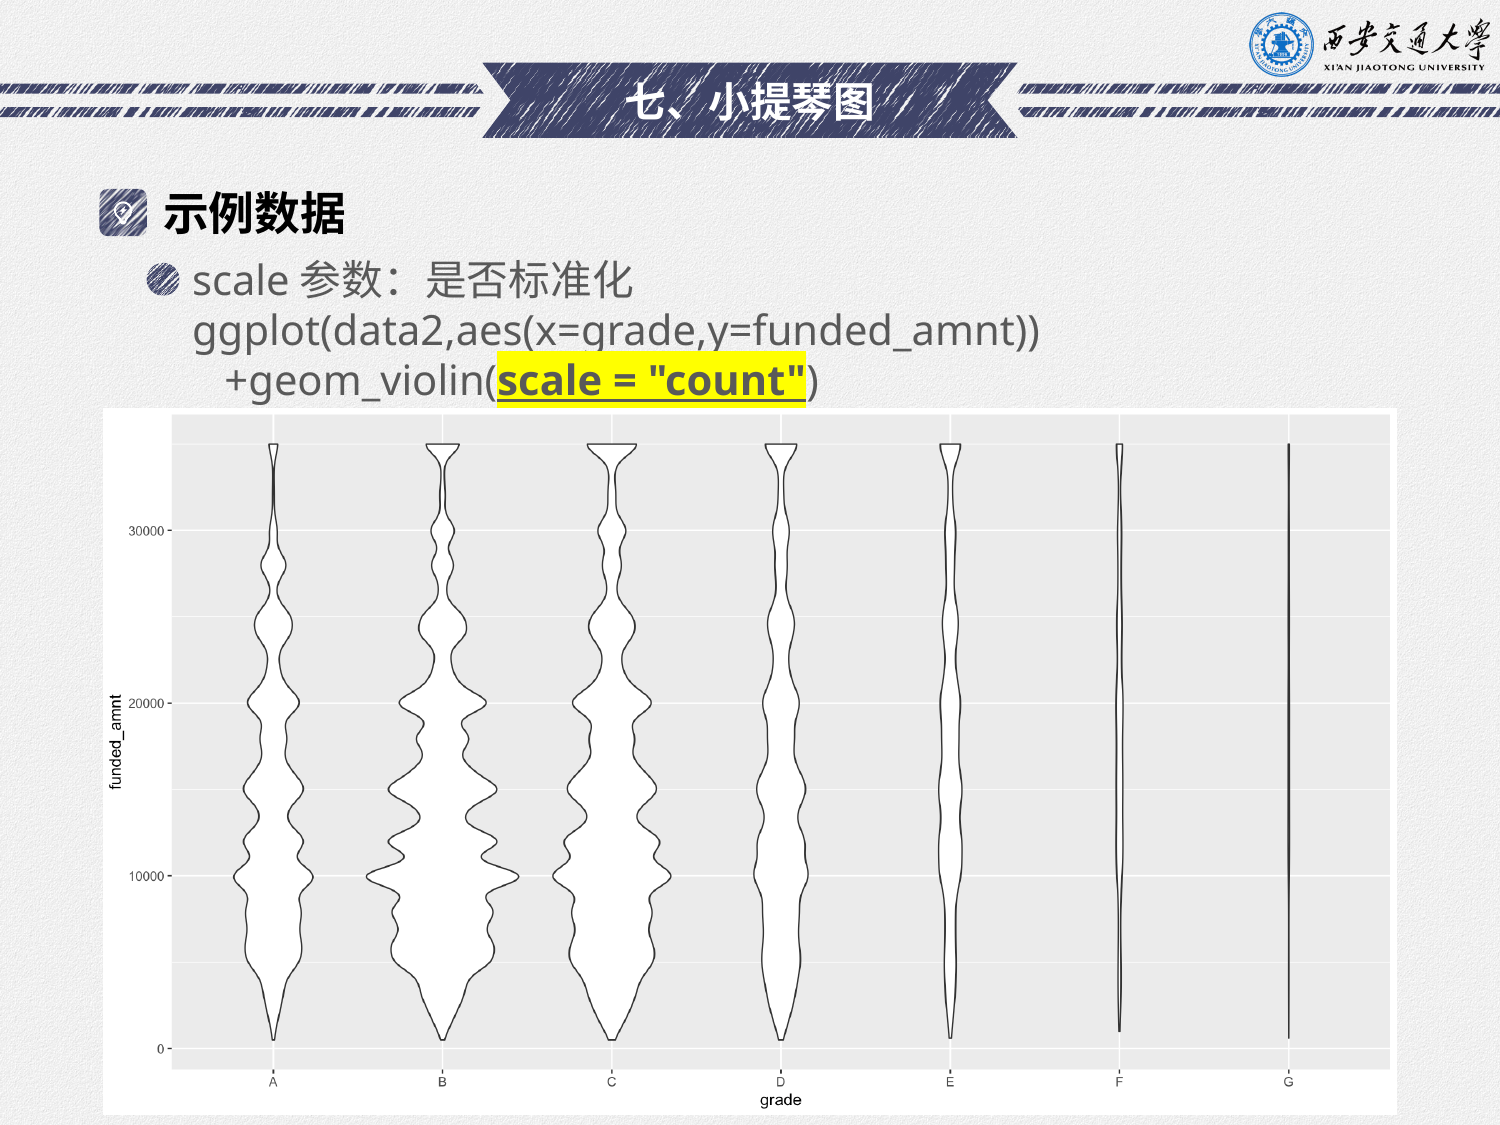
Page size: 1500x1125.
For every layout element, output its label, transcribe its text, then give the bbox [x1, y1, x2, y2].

text_box 示例数据 [148, 177, 362, 247]
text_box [146, 253, 1349, 406]
title 七、小提琴图 [466, 77, 1034, 124]
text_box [99, 188, 148, 237]
picture [0, 0, 1500, 1125]
